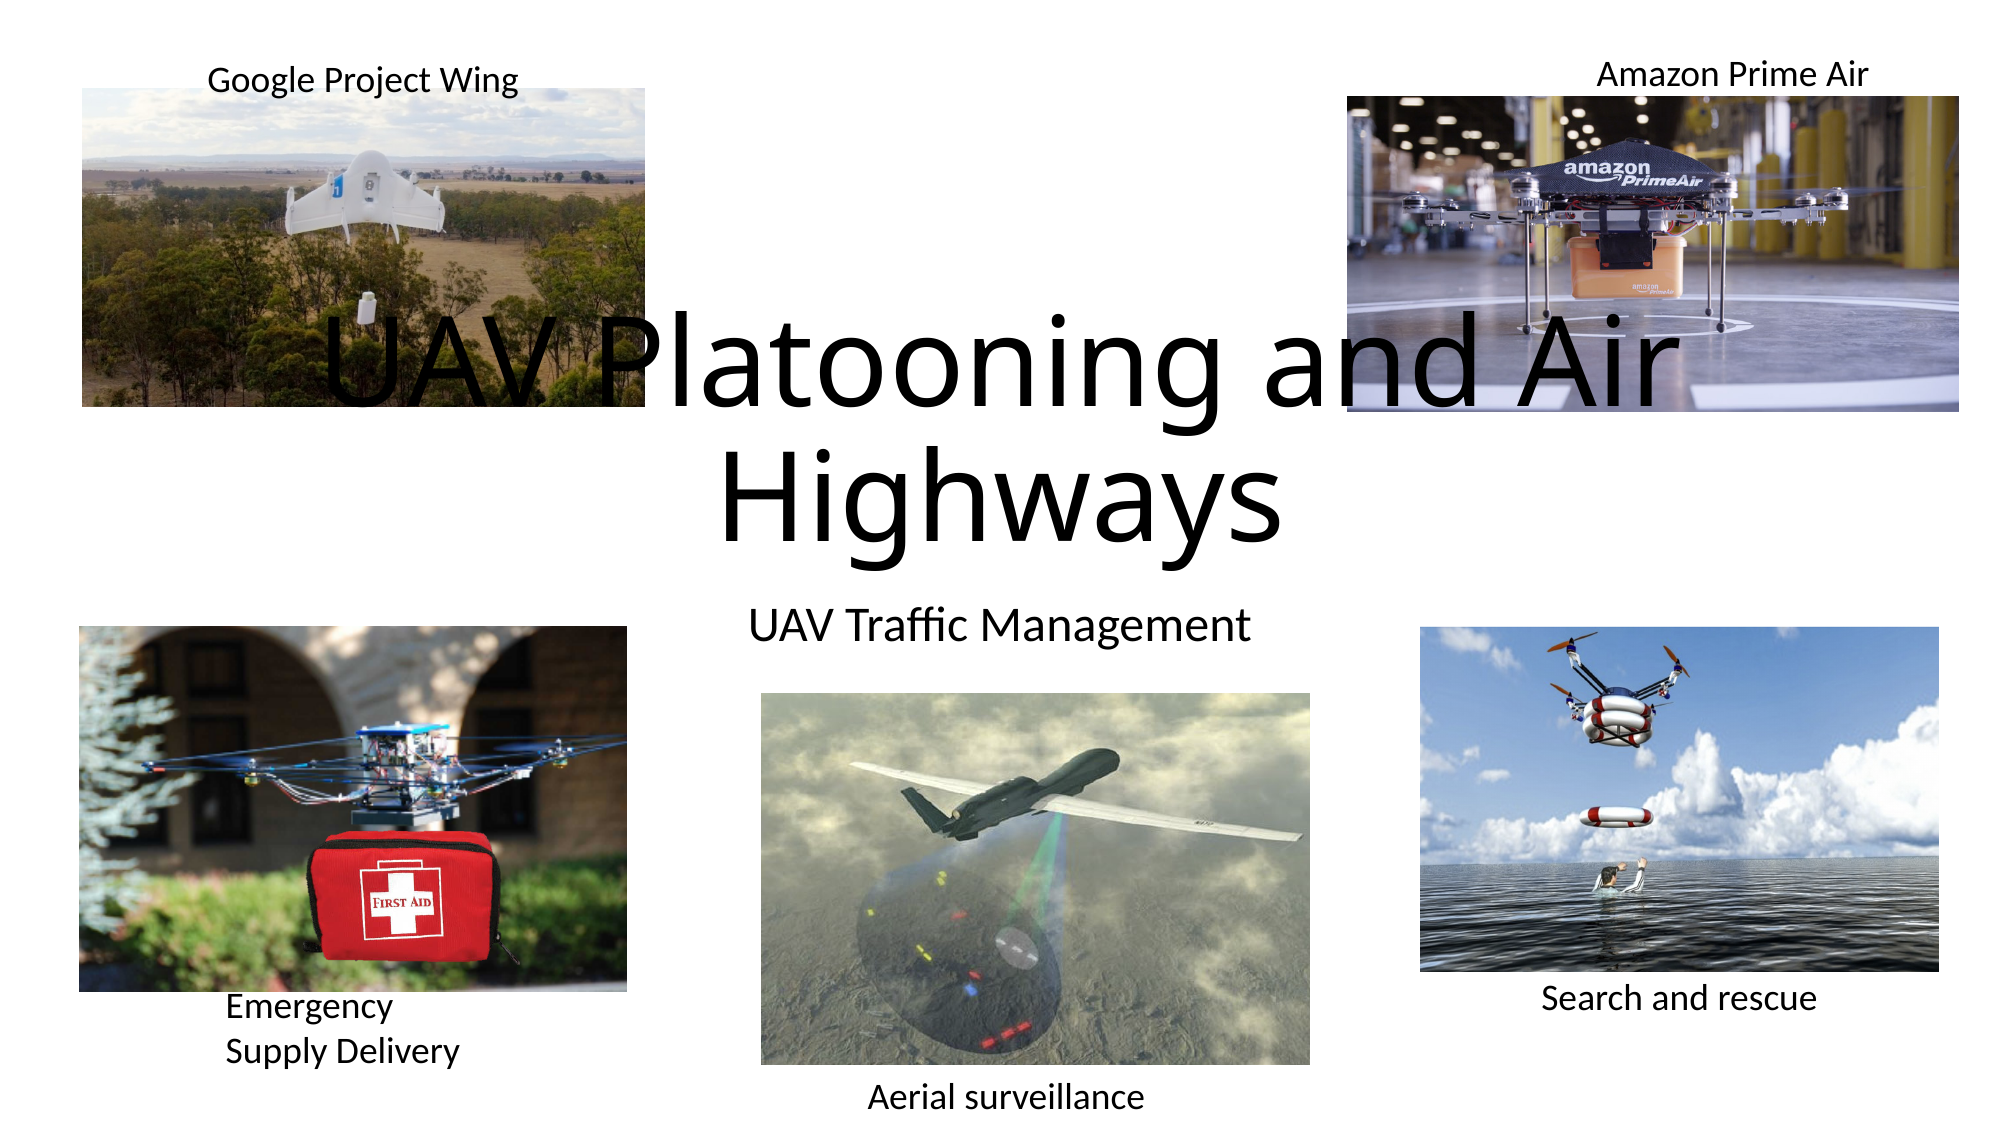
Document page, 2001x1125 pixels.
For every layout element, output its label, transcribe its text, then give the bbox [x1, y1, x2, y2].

title UAV Platooning and Air Highways [150, 184, 1850, 576]
text_box Emergency Supply Delivery [210, 992, 488, 1078]
picture [1347, 96, 1959, 412]
picture [761, 693, 1310, 1065]
text_box Google Project Wing [192, 47, 535, 88]
subtitle UAV Traffic Management [249, 590, 1750, 863]
picture [1420, 626, 1939, 972]
picture [79, 626, 627, 992]
text_box Search and rescue [1526, 972, 1833, 1026]
text_box Aerial surveillance [852, 1065, 1195, 1125]
text_box Amazon Prime Air [1581, 41, 1885, 96]
picture [82, 88, 645, 407]
